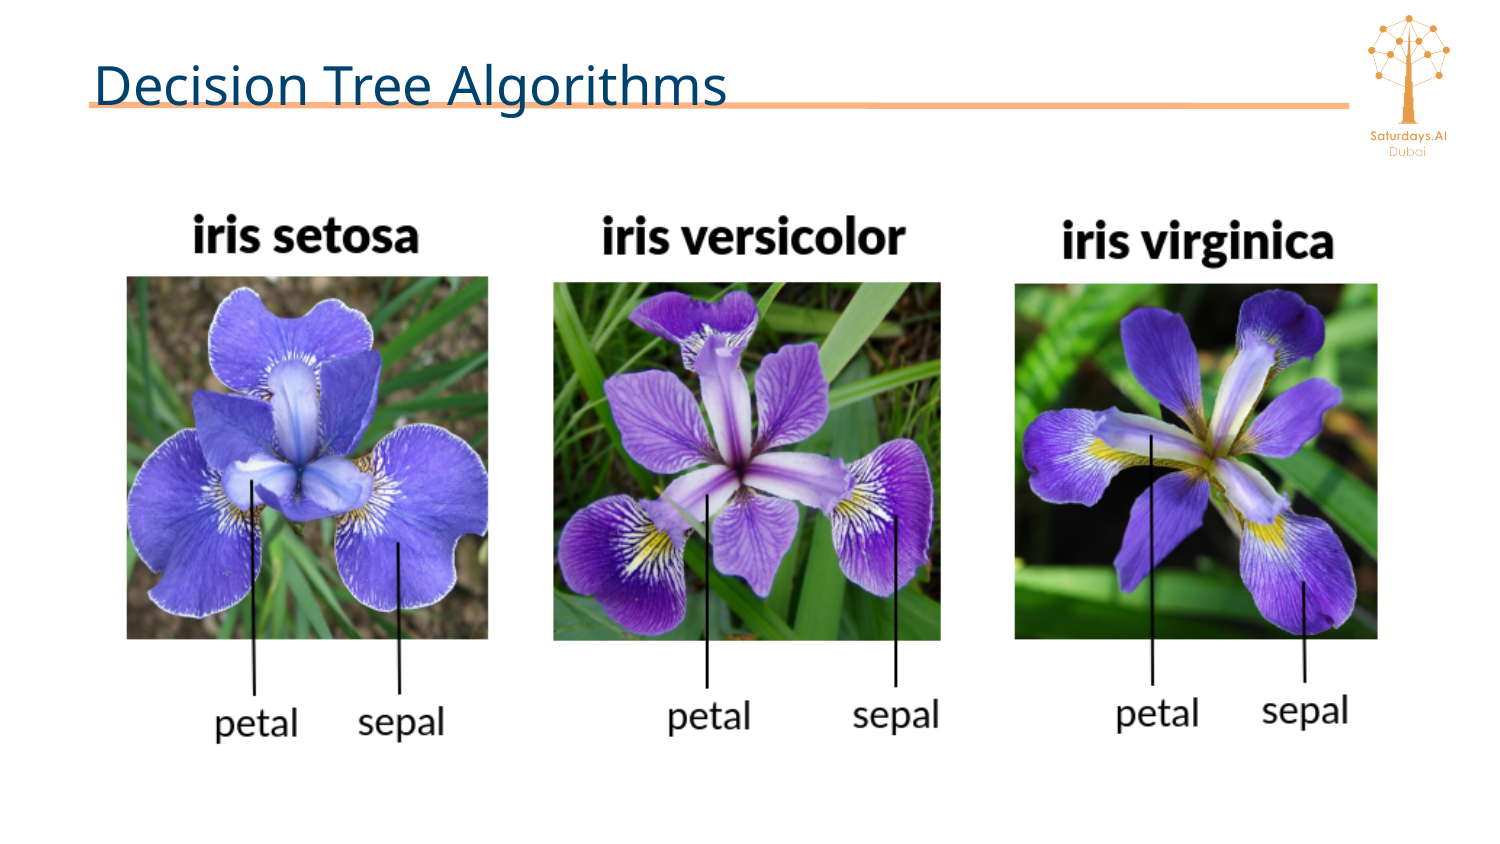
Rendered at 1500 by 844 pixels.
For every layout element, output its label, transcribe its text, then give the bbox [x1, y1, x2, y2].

text_box Decision Tree Algorithms [91, 115, 1213, 120]
text_box Decision Tree Algorithms [91, 48, 1213, 103]
picture [24, 15, 1476, 792]
